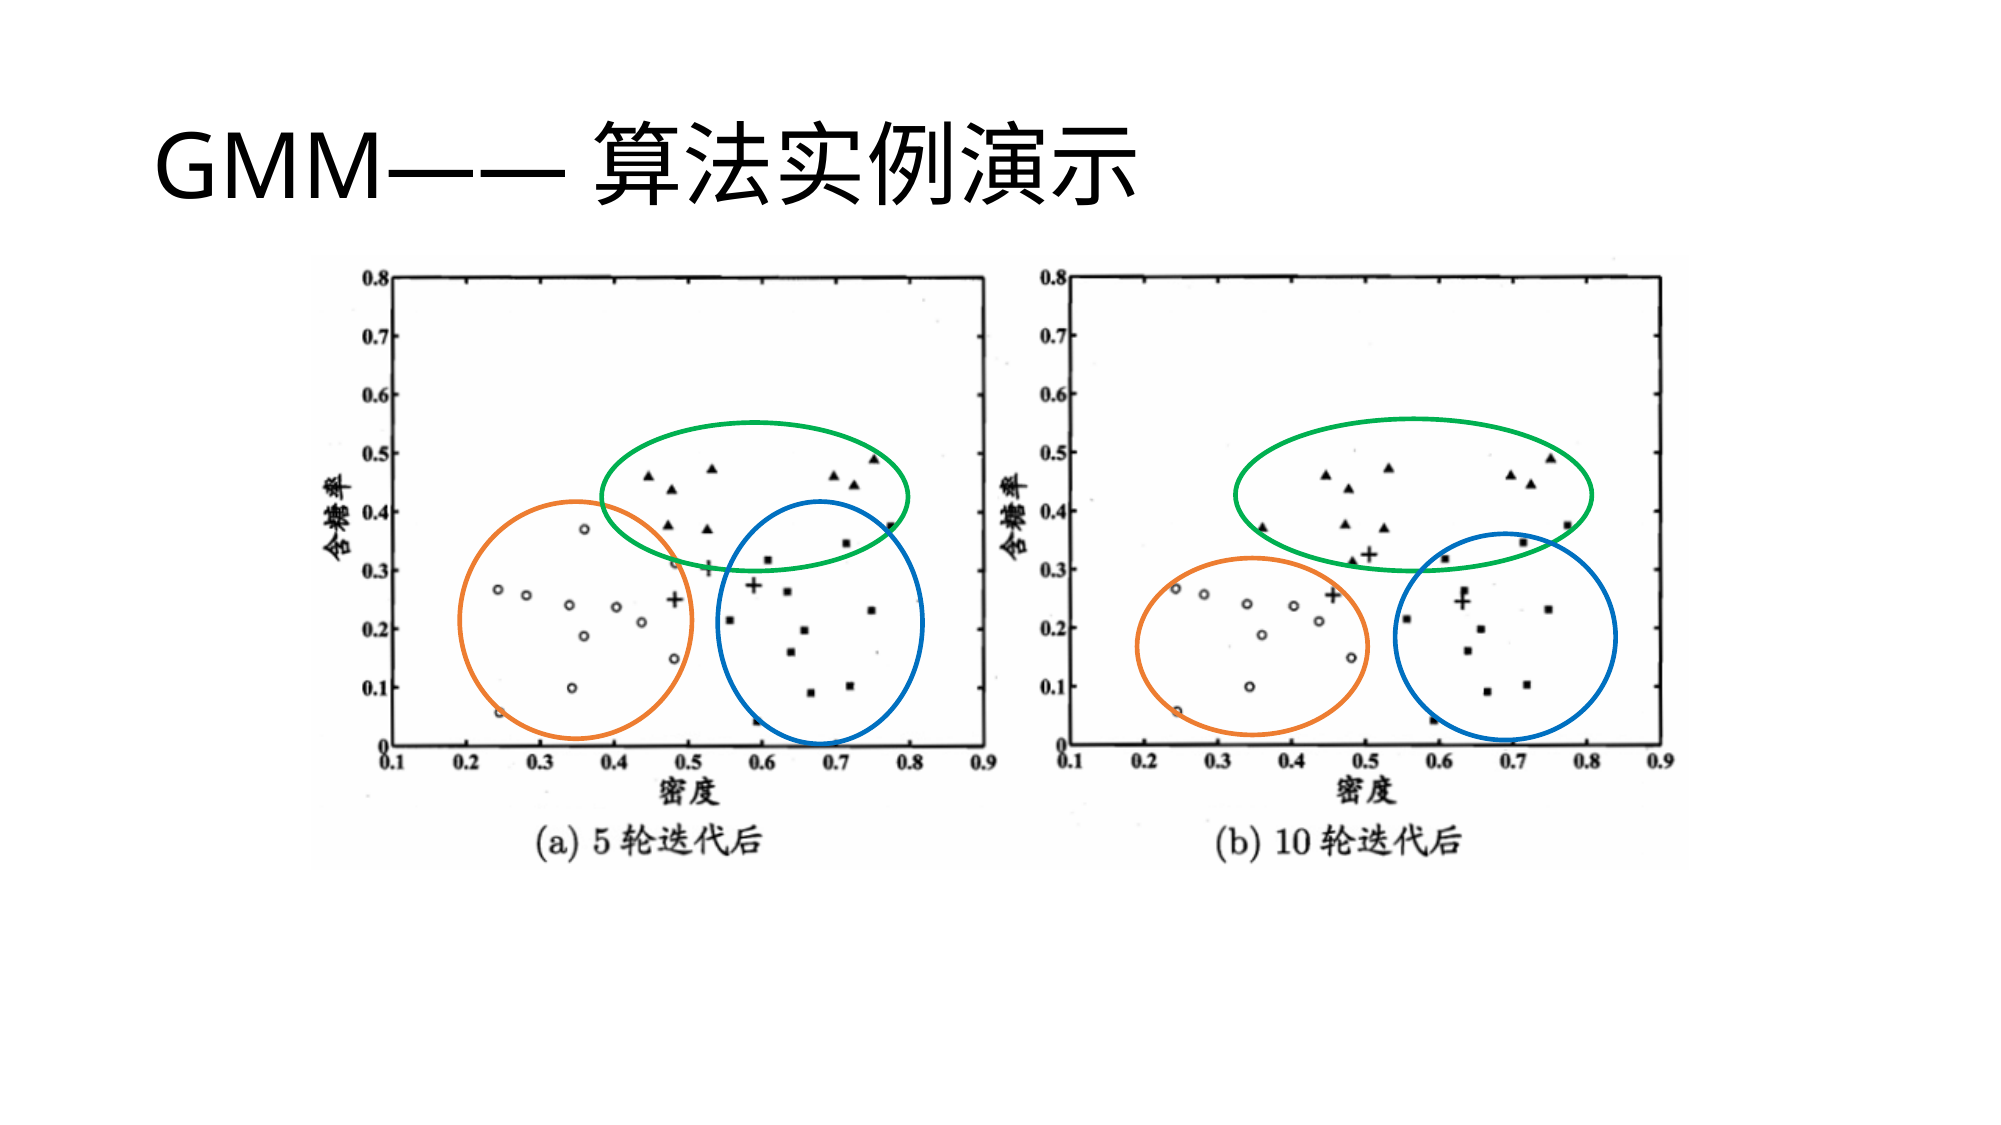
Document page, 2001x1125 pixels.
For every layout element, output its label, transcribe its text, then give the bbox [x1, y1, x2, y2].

picture [311, 255, 1689, 870]
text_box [1137, 418, 1616, 741]
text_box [459, 422, 923, 744]
title GMM——算法实例演示 [137, 59, 1863, 278]
